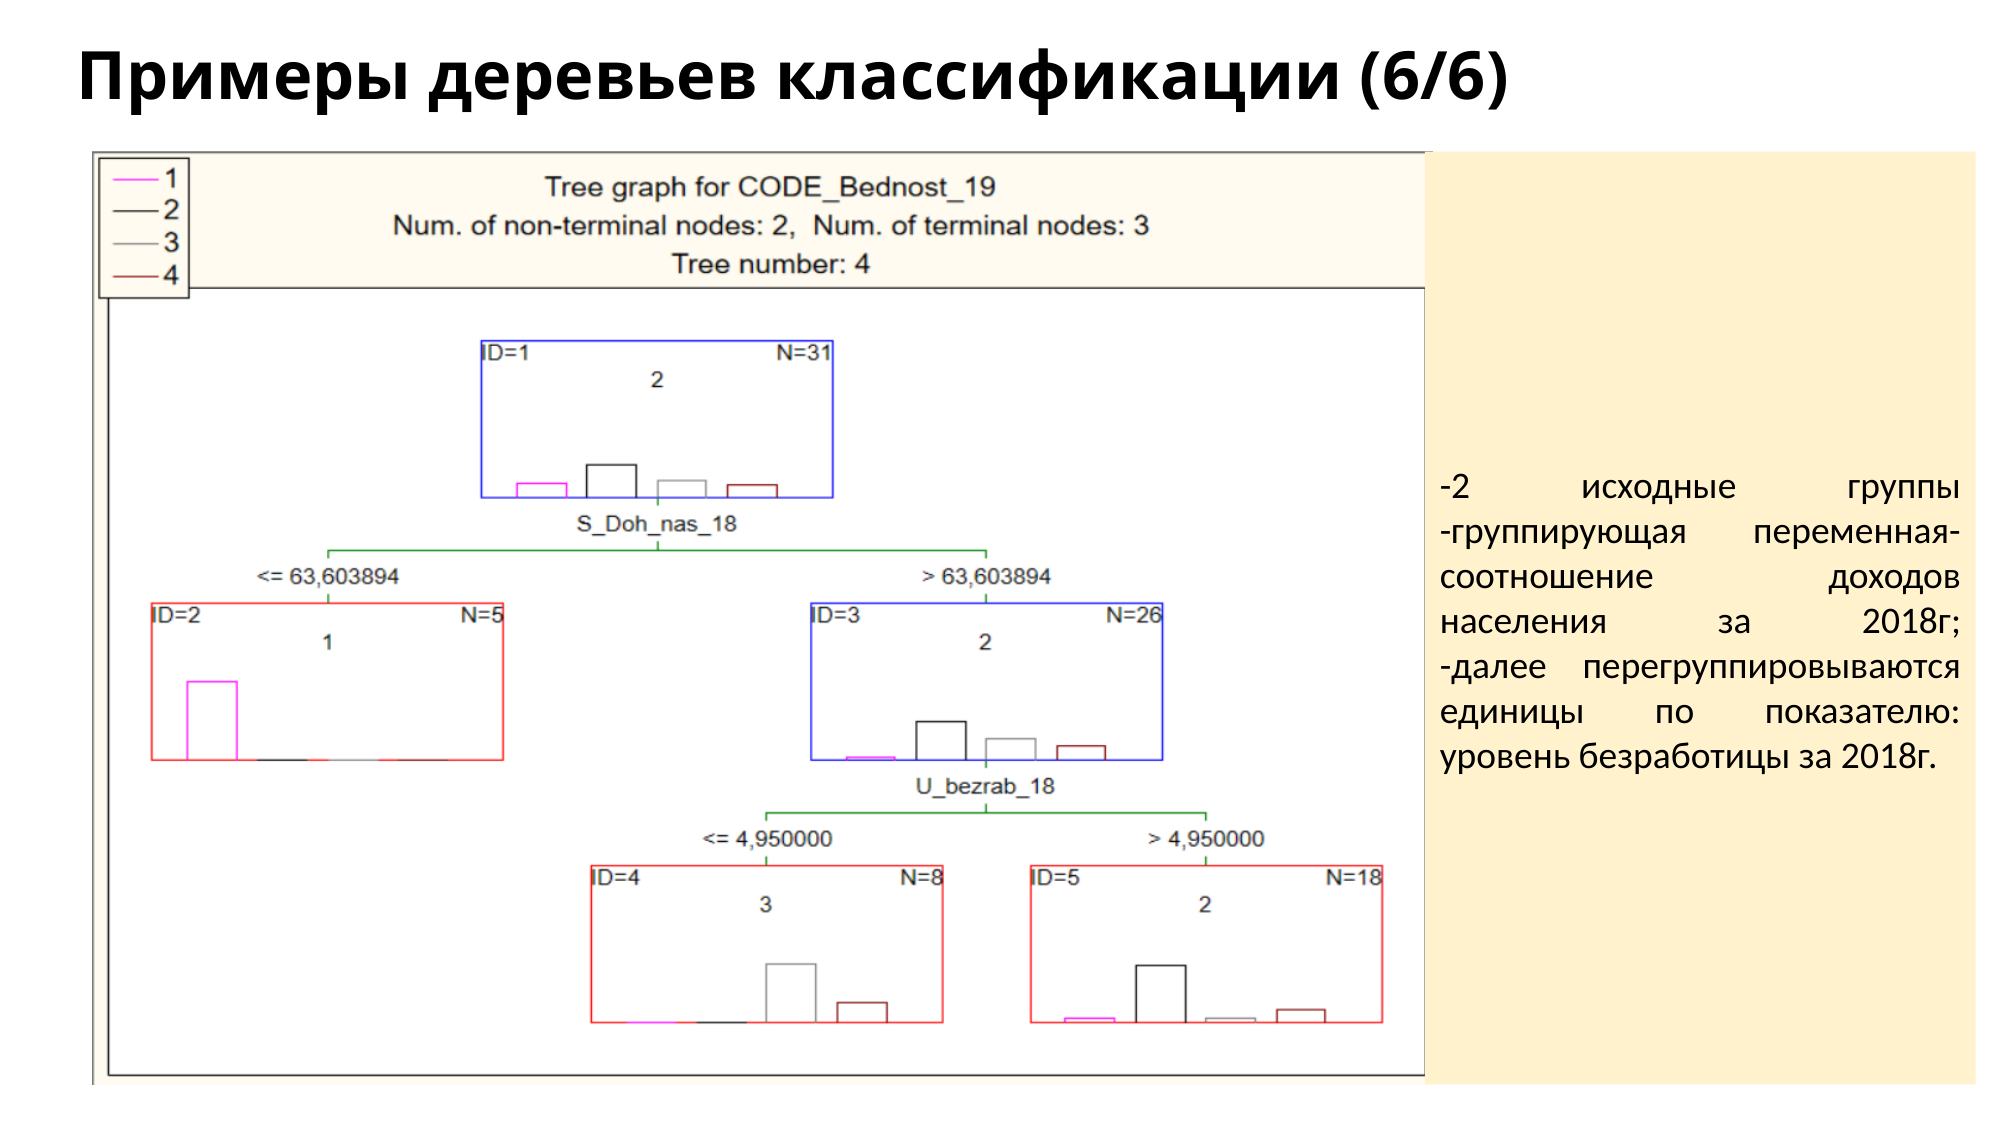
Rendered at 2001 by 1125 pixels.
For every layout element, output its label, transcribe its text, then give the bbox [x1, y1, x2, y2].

text_box -2 исходные группы -группирующая переменная-соотношение доходов населения за 2018г; -далее перегруппировываются единицы по показателю: уровень безработицы за 2018г. [1433, 151, 1977, 1085]
picture [92, 151, 1433, 1085]
slide_number 30 [1412, 1042, 1863, 1103]
text_box Примеры деревьев классификации (6/6) [62, 34, 1787, 127]
